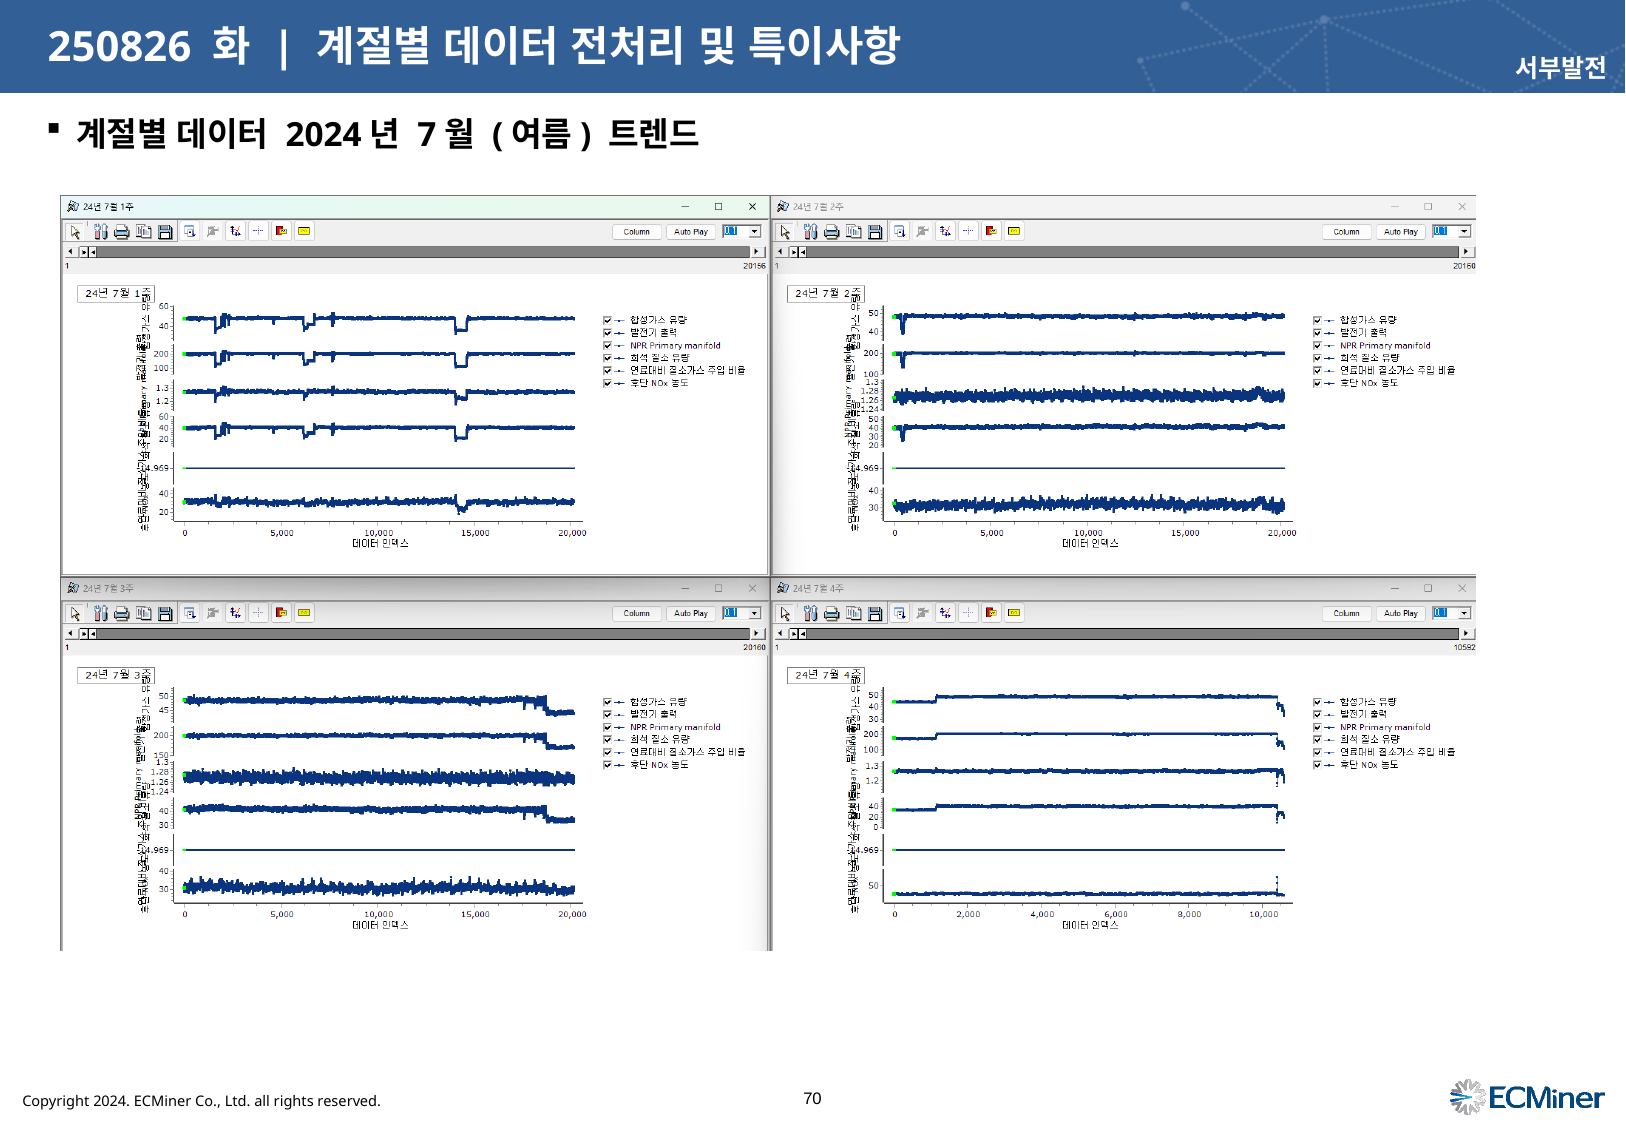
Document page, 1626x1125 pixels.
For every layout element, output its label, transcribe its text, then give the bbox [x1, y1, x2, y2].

picture [0, 0, 1625, 93]
title 250826 화 | 계절별 데이터 전처리 및 특이사항 [32, 12, 1435, 79]
picture [1450, 1079, 1605, 1115]
list 서부발전 [1137, 44, 1622, 91]
list 계절별 데이터 2024년 7월 (여름) 트렌드 [34, 94, 1581, 161]
picture [60, 194, 1476, 951]
